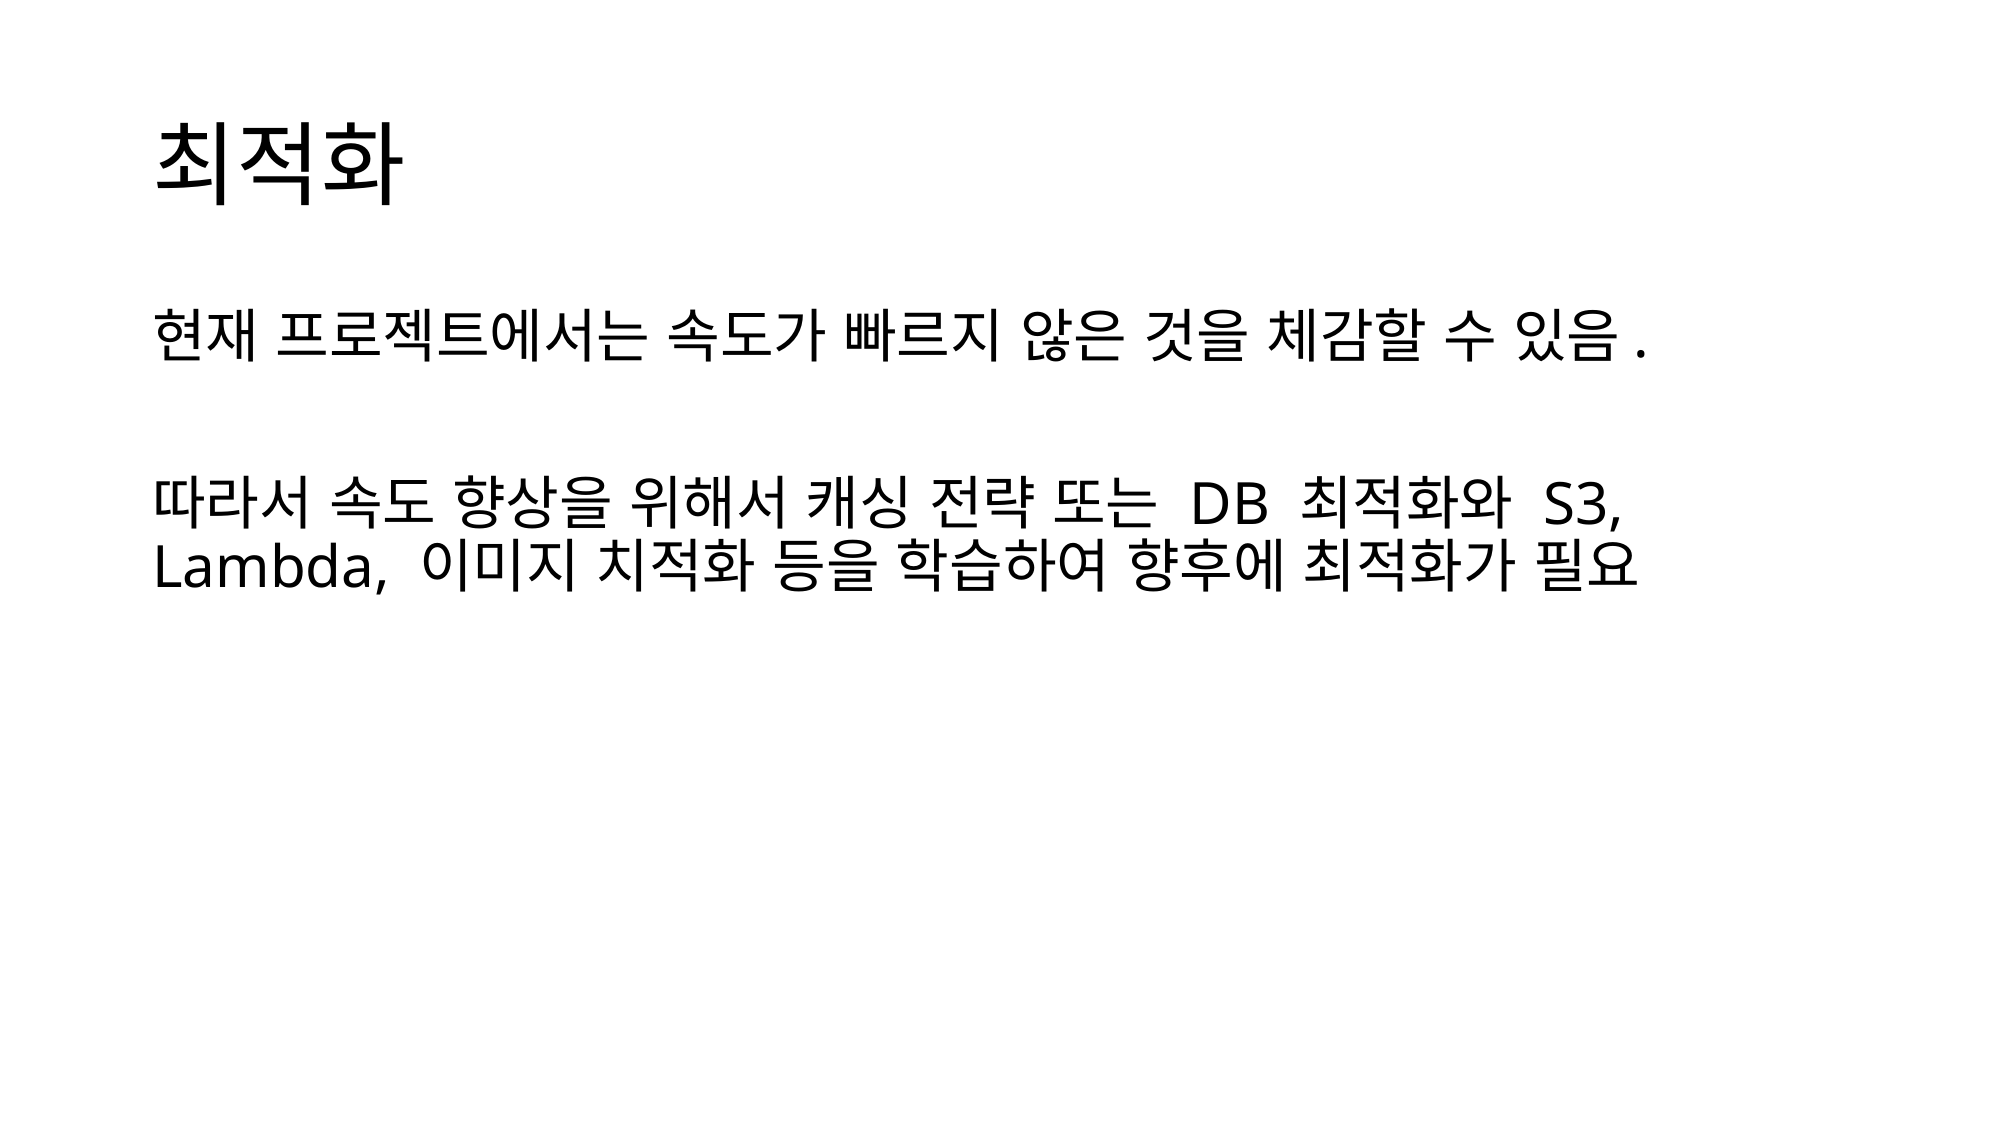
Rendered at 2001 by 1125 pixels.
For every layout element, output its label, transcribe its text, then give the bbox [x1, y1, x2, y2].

list 현재 프로젝트에서는 속도가 빠르지 않은 것을 체감할 수 있음. 따라서 속도 향상을 위해서 캐싱 전략 또는 DB 최적화와 S3, Lambda, 이미지 치적화 등을 학습하여 향후에 최적화가 필요 [137, 299, 1863, 1014]
title 최적화 [137, 59, 1863, 278]
